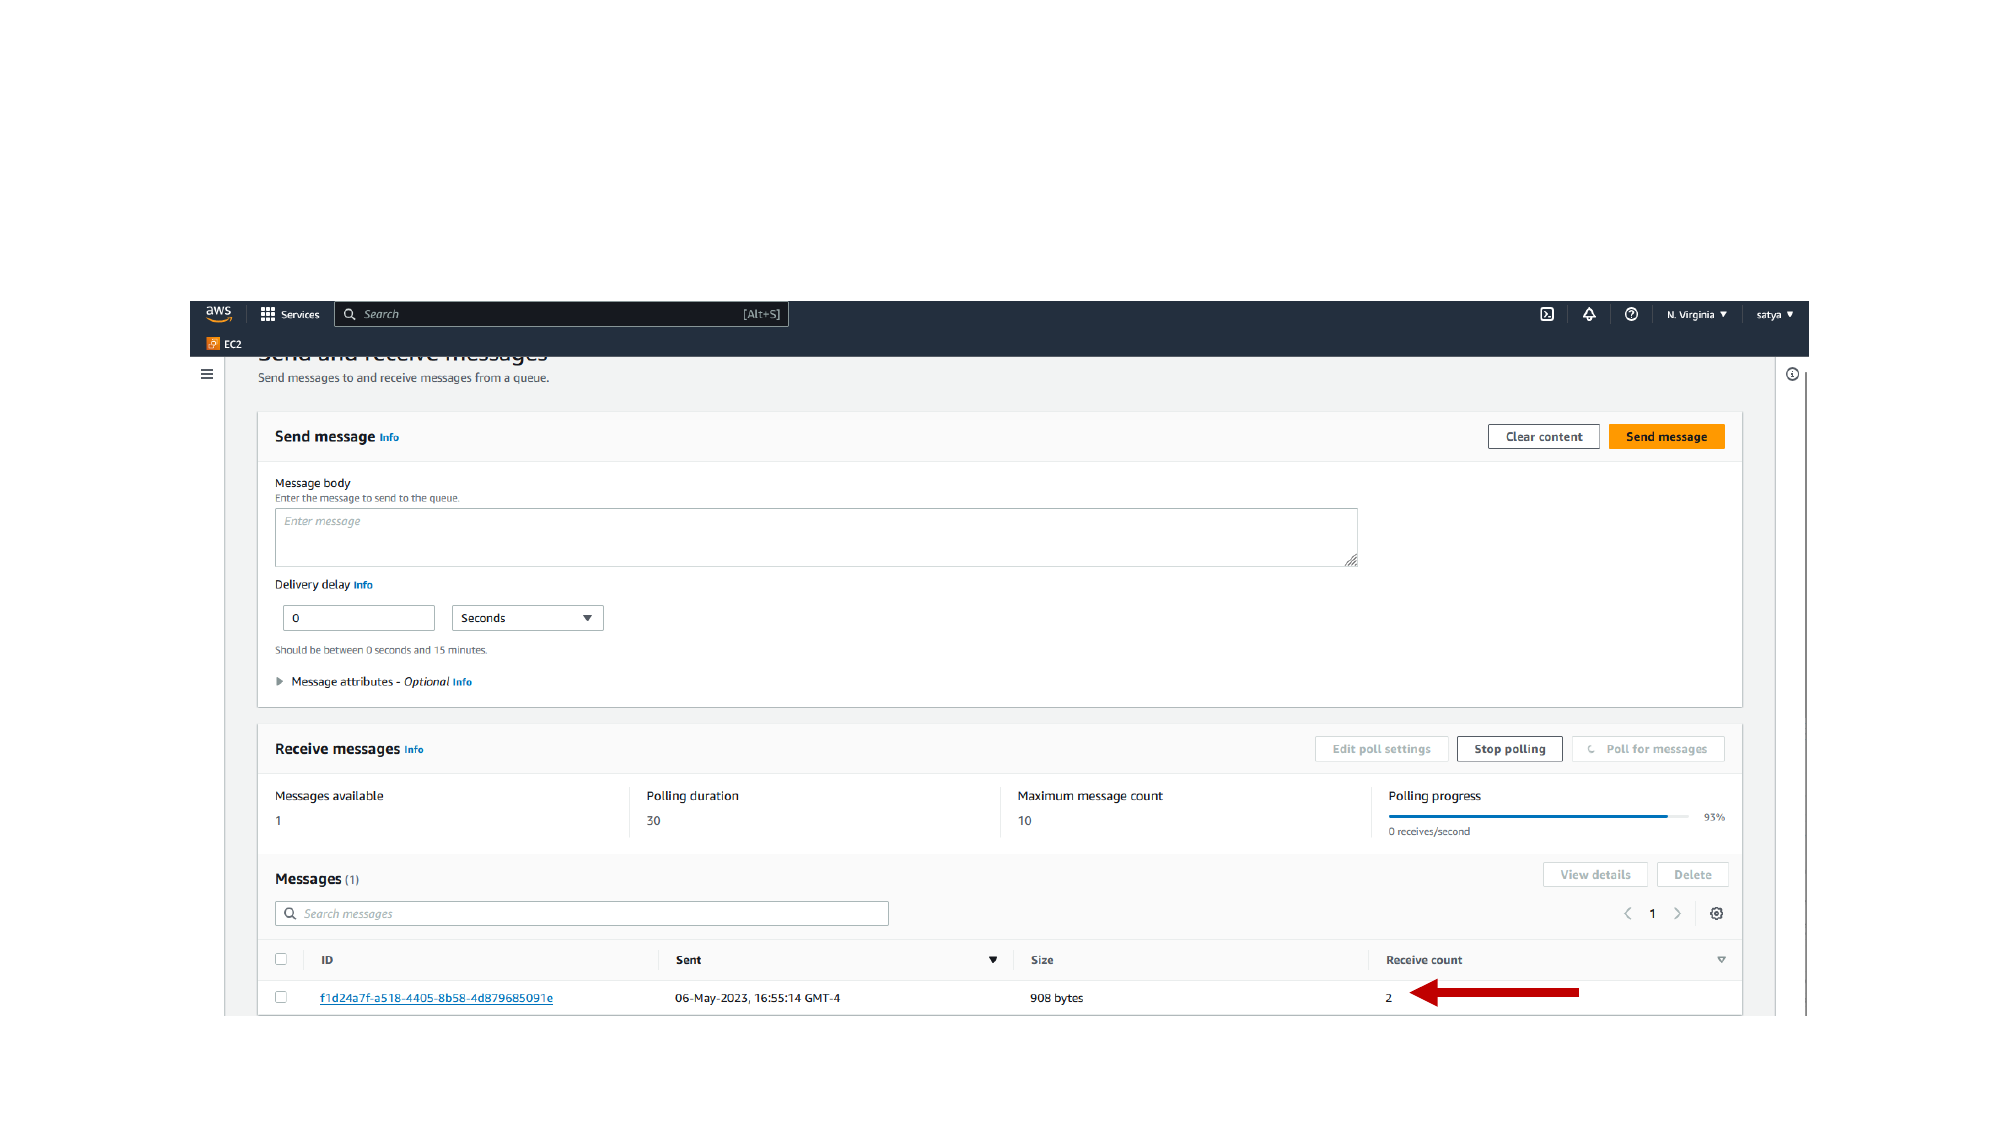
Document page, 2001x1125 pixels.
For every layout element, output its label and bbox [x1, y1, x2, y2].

list [190, 301, 1810, 1016]
